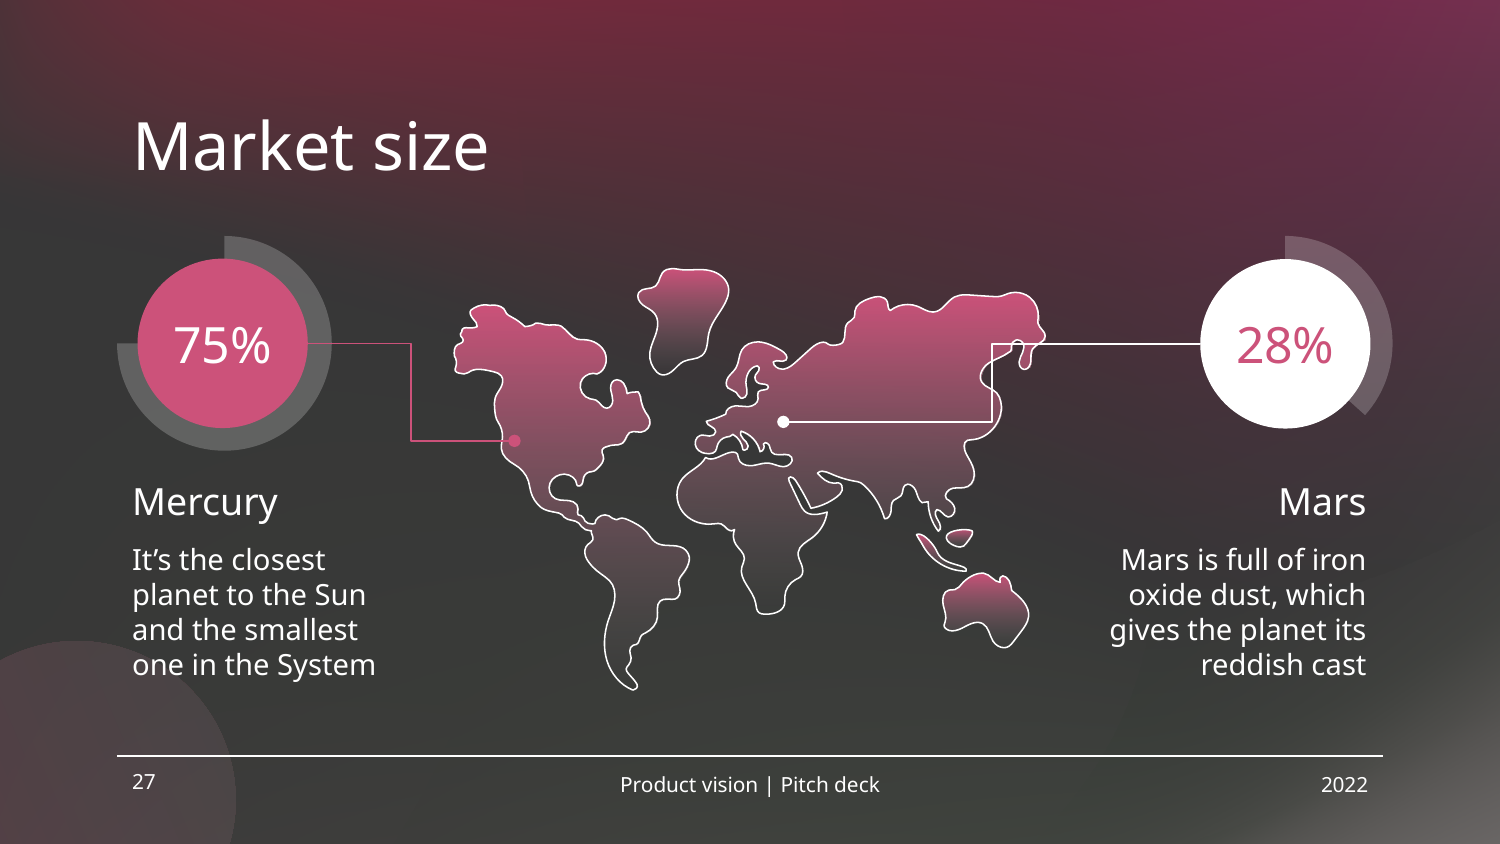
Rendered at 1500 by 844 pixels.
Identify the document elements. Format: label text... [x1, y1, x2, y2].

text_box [453, 268, 1046, 691]
text_box Mars [1075, 462, 1382, 538]
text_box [307, 343, 515, 442]
subtitle 2022 [1202, 758, 1383, 809]
text_box Mercury [117, 462, 423, 538]
subtitle Product vision | Pitch deck [546, 758, 954, 809]
text_box [117, 343, 302, 451]
text_box It’s the closest planet to the Sun and the smallest one in the System [117, 540, 423, 683]
text_box Mars is full of iron oxide dust, which gives the planet its reddish cast [1075, 540, 1382, 683]
text_box 75% [137, 258, 308, 429]
picture [0, 0, 1500, 844]
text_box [783, 343, 1201, 422]
title Market size [116, 88, 1383, 183]
text_box 28% [1200, 259, 1371, 429]
text_box [224, 235, 332, 341]
text_box [1285, 235, 1393, 416]
slide_number 27 [116, 757, 192, 808]
